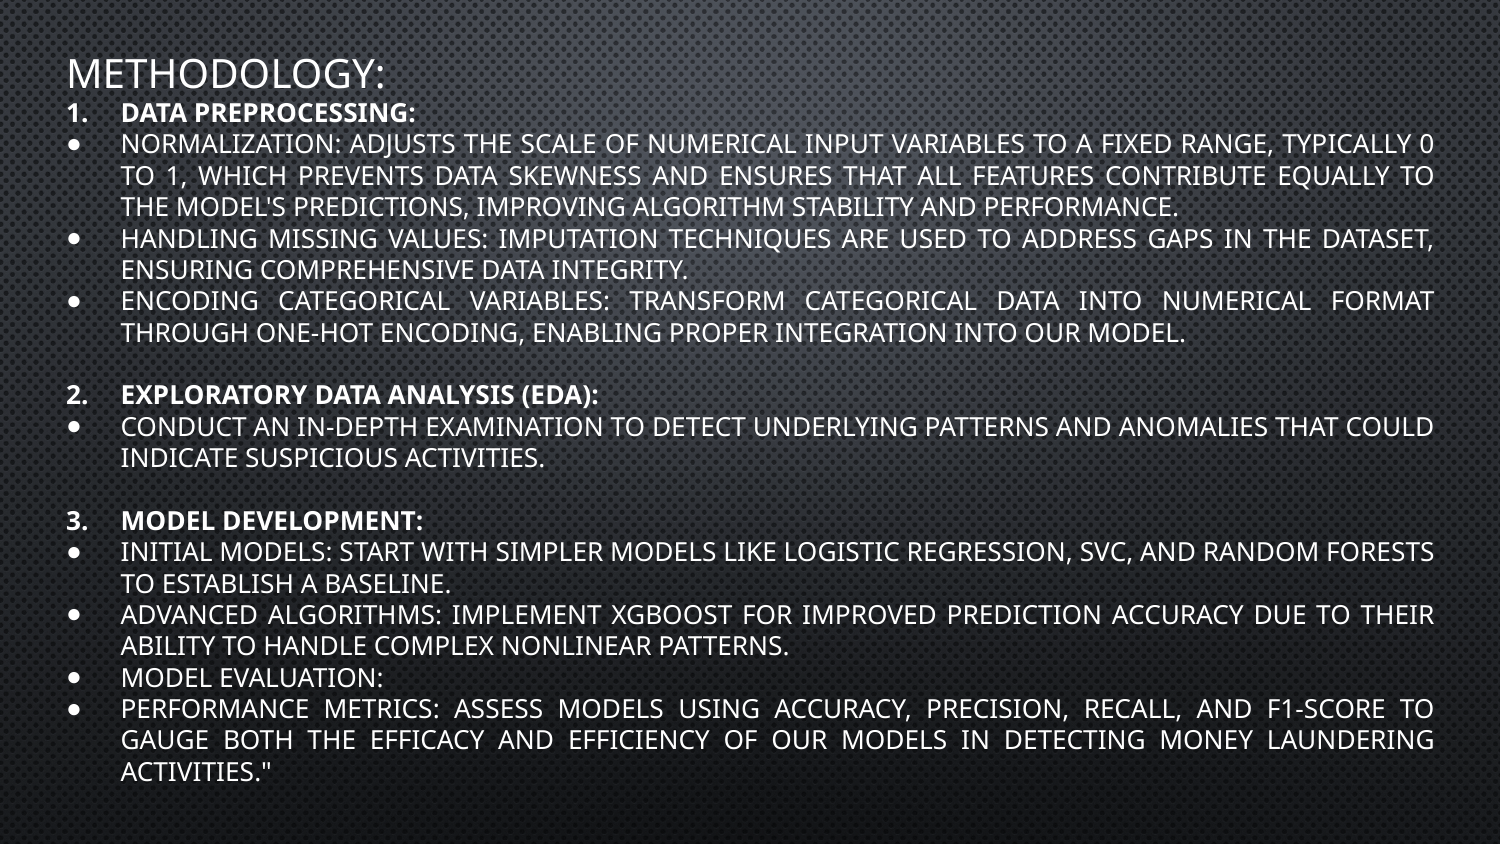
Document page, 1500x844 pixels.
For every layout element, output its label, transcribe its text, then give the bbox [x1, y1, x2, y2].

list Methodology: Data Preprocessing: Normalization: Adjusts the scale of numerical input variables to a fixed range, typically 0 to 1, which prevents data skewness and ensures that all features contribute equally to the model's predictions, improving algorithm stability and performance. Handling Missing Values: Imputation techniques are used to address gaps in the dataset, ensuring comprehensive data integrity. Encoding Categorical Variables: Transform categorical data into numerical format through one-hot encoding, enabling proper integration into our model. Exploratory Data Analysis (EDA): Conduct an in-depth examination to detect underlying patterns and anomalies that could indicate suspicious activities. Model Development: Initial Models: Start with simpler models like Logistic Regression, SVC, and Random Forests to establish a baseline. Advanced Algorithms: Implement XGBoost for improved prediction accuracy due to their ability to handle complex nonlinear patterns. Model Evaluation: Performance Metrics: Assess models using Accuracy, Precision, Recall, and F1-Score to gauge both the efficacy and efficiency of our models in detecting money laundering activities." [51, 32, 1449, 802]
